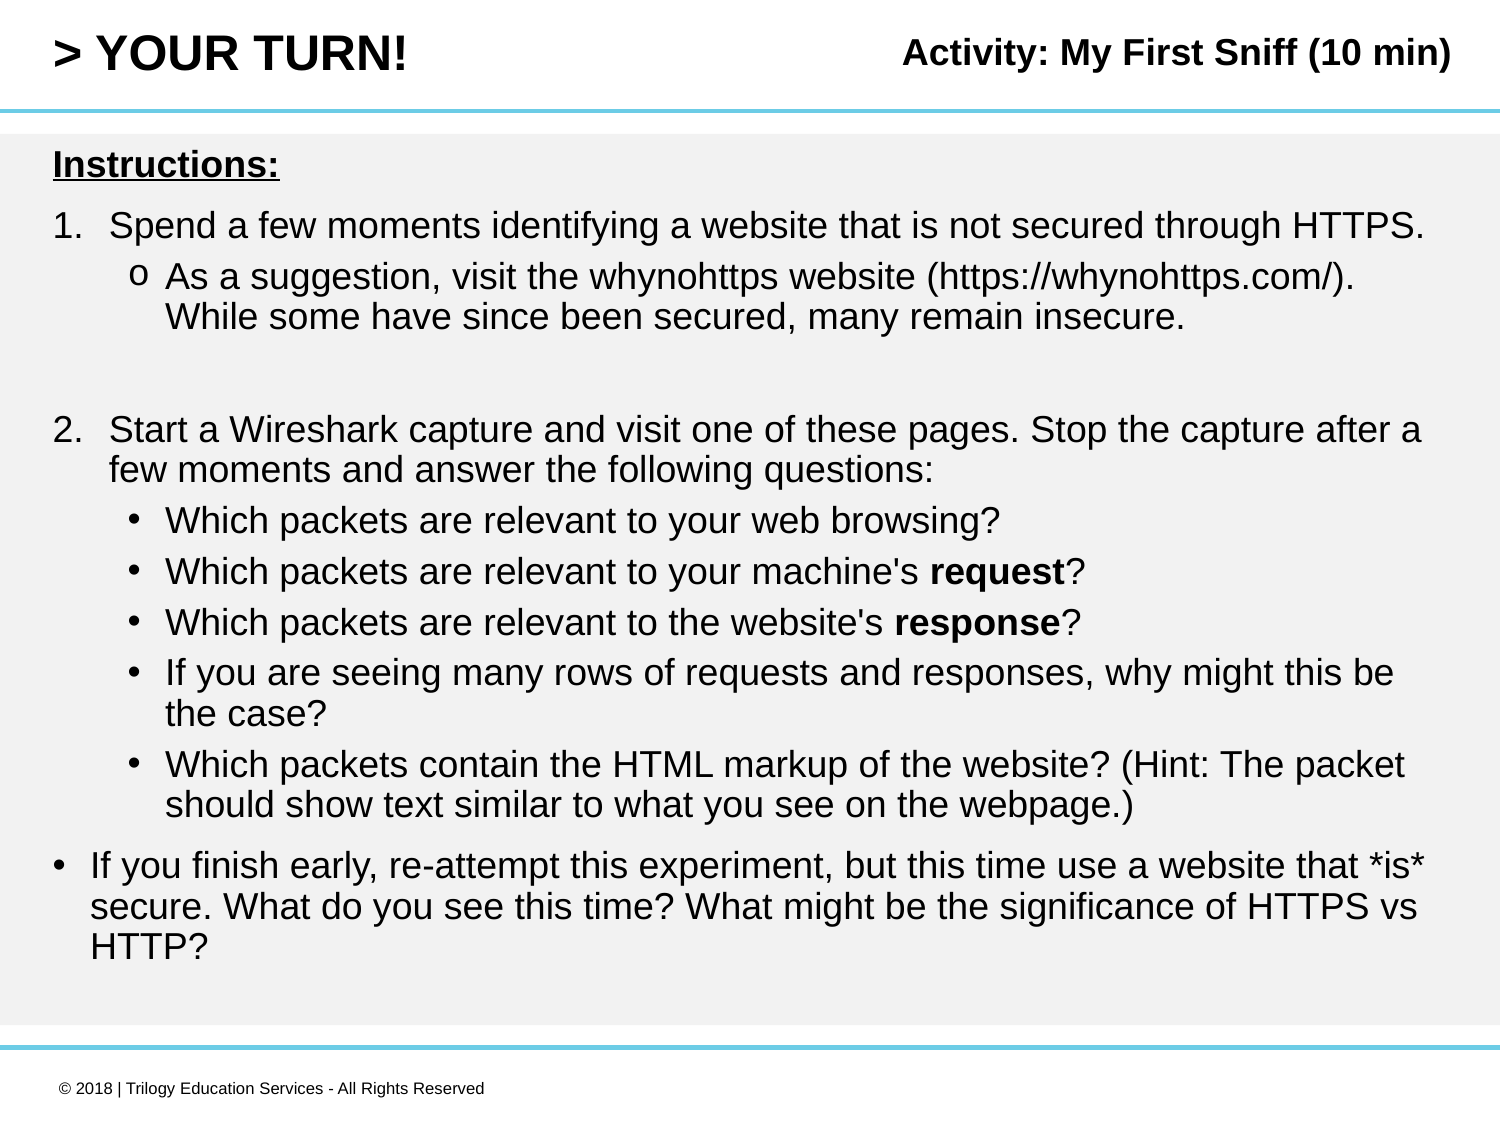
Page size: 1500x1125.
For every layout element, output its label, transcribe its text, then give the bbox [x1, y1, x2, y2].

text_box Instructions: Spend a few moments identifying a website that is not secured through HTTPS. As a suggestion, visit the whynohttps website (https://whynohttps.com/). While some have since been secured, many remain insecure. Start a Wireshark capture and visit one of these pages. Stop the capture after a few moments and answer the following questions: Which packets are relevant to your web browsing? Which packets are relevant to your machine's request? Which packets are relevant to the website's response? If you are seeing many rows of requests and responses, why might this be the case? Which packets contain the HTML markup of the website? (Hint: The packet should show text similar to what you see on the webpage.) If you finish early, re-attempt this experiment, but this time use a website that *is* secure. What do you see this time? What might be the significance of HTTPS vs HTTP? [37, 137, 1468, 1013]
list Activity: My First Sniff (10 min) [525, 13, 1468, 81]
